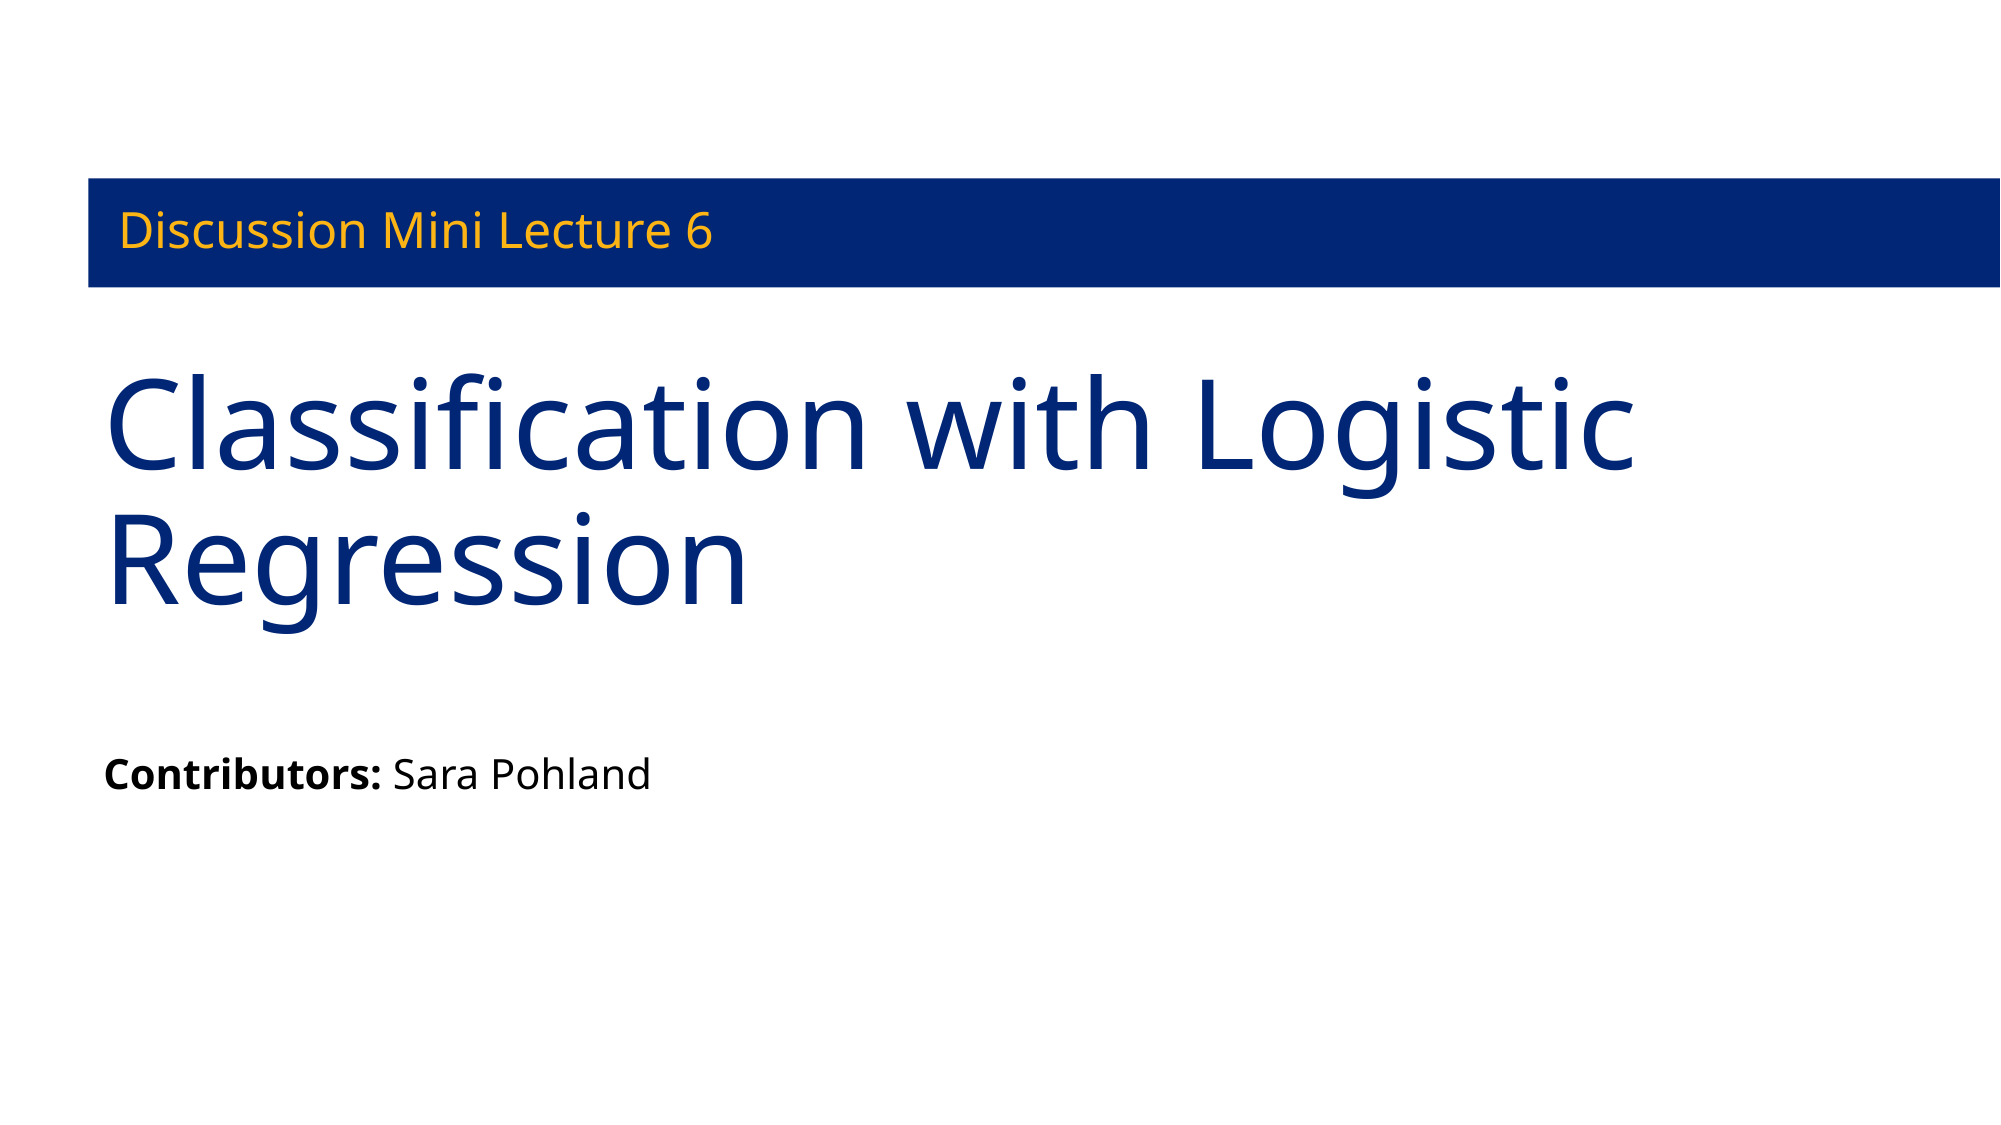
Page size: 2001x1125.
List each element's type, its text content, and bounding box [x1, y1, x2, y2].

title Classification with Logistic Regression [88, 300, 1814, 693]
list Contributors: Sara Pohland [88, 746, 1819, 838]
subtitle Discussion Mini Lecture 6 [88, 178, 2000, 288]
